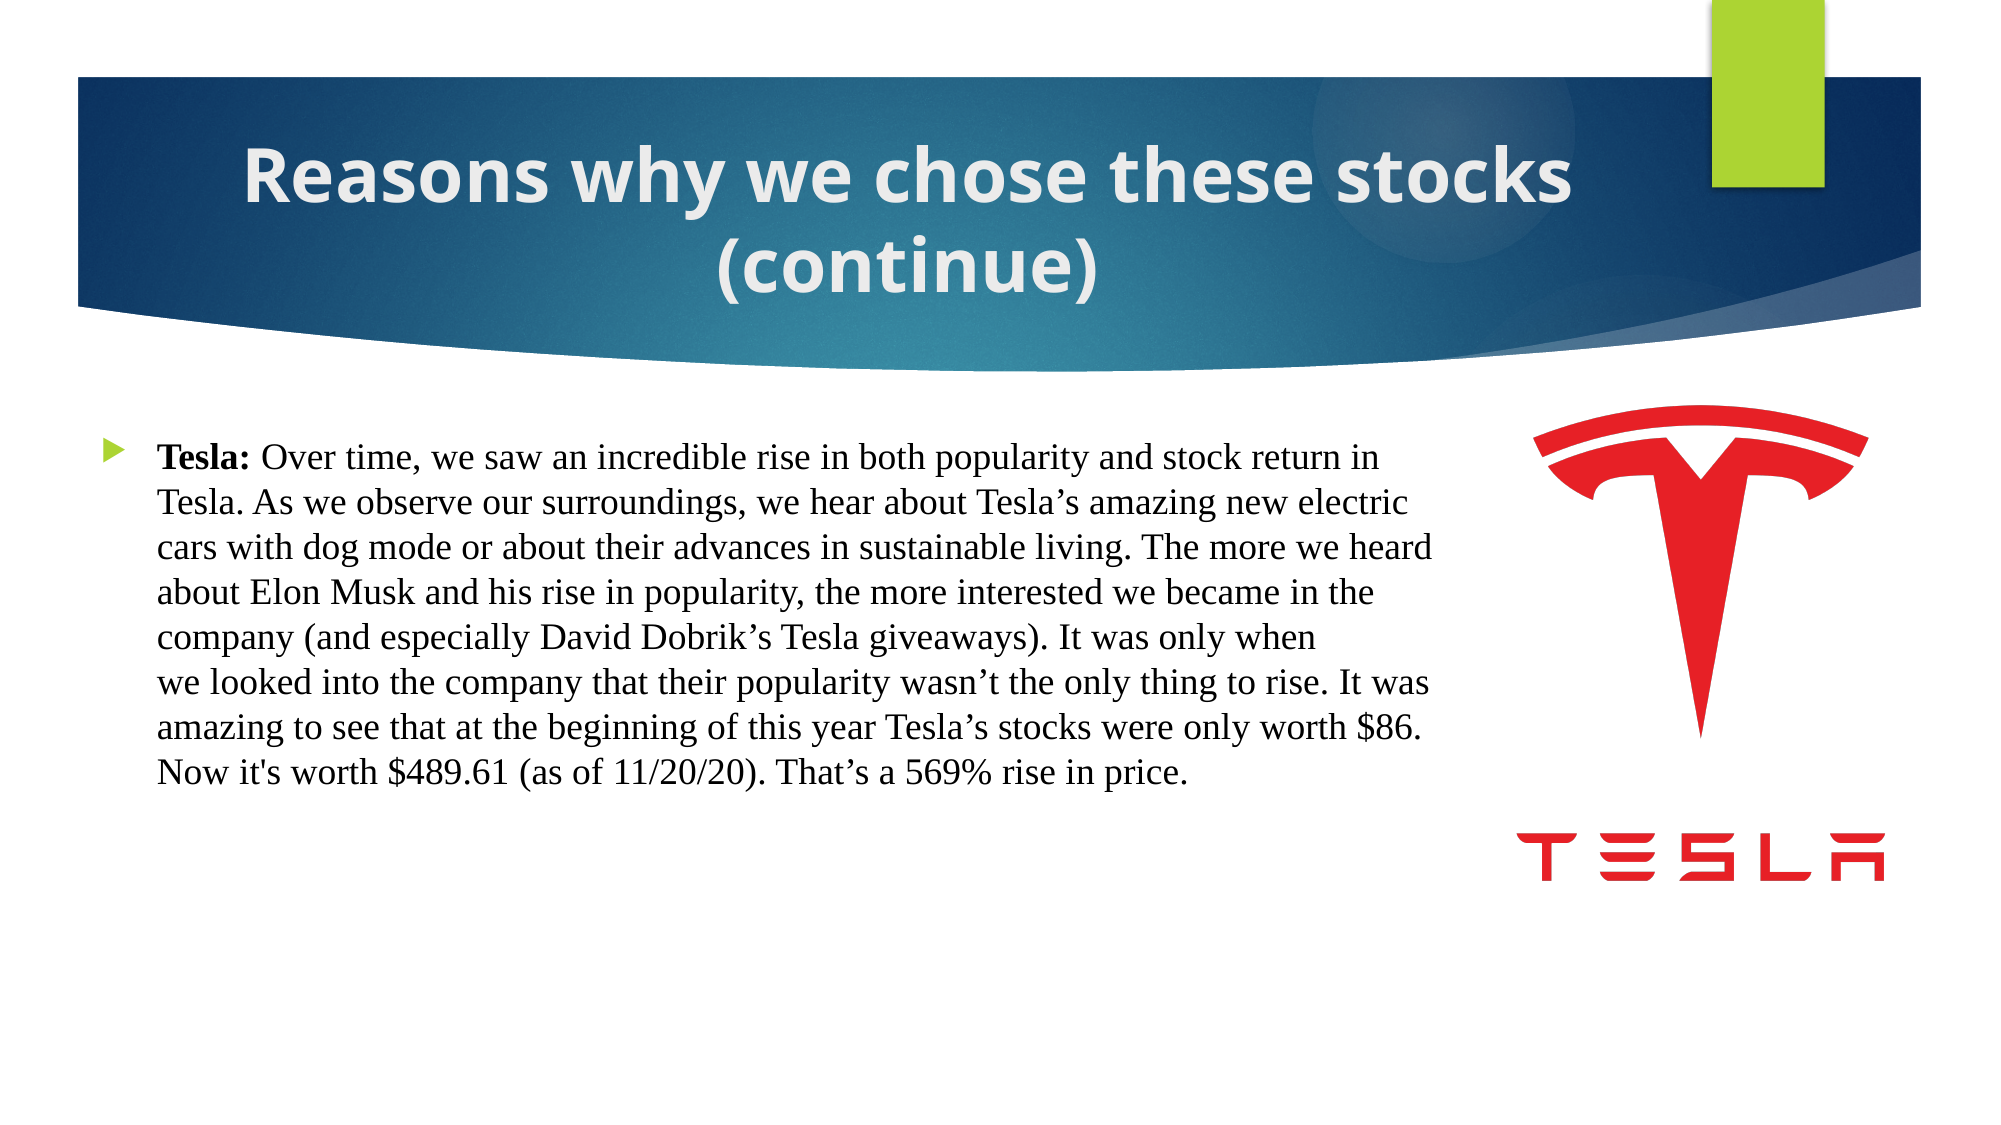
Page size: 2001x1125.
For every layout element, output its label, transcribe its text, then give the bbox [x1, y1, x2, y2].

list Tesla: Over time, we saw an incredible rise in both popularity and stock return in Tesla. As we observe our surroundings, we hear about Tesla’s amazing new electric cars with dog mode or about their advances in sustainable living. The more we heard about Elon Musk and his rise in popularity, the more interested we became in the company (and especially David Dobrik’s Tesla giveaways). It was only when we looked into the company that their popularity wasn’t the only thing to rise. It was amazing to see that at the beginning of this year Tesla’s stocks were only worth $86. Now it's worth $489.61 (as of 11/20/20). That’s a 569% rise in price. [85, 424, 1476, 1045]
picture [1498, 385, 1904, 902]
title Reasons why we chose these stocks (continue) [189, 159, 1627, 276]
